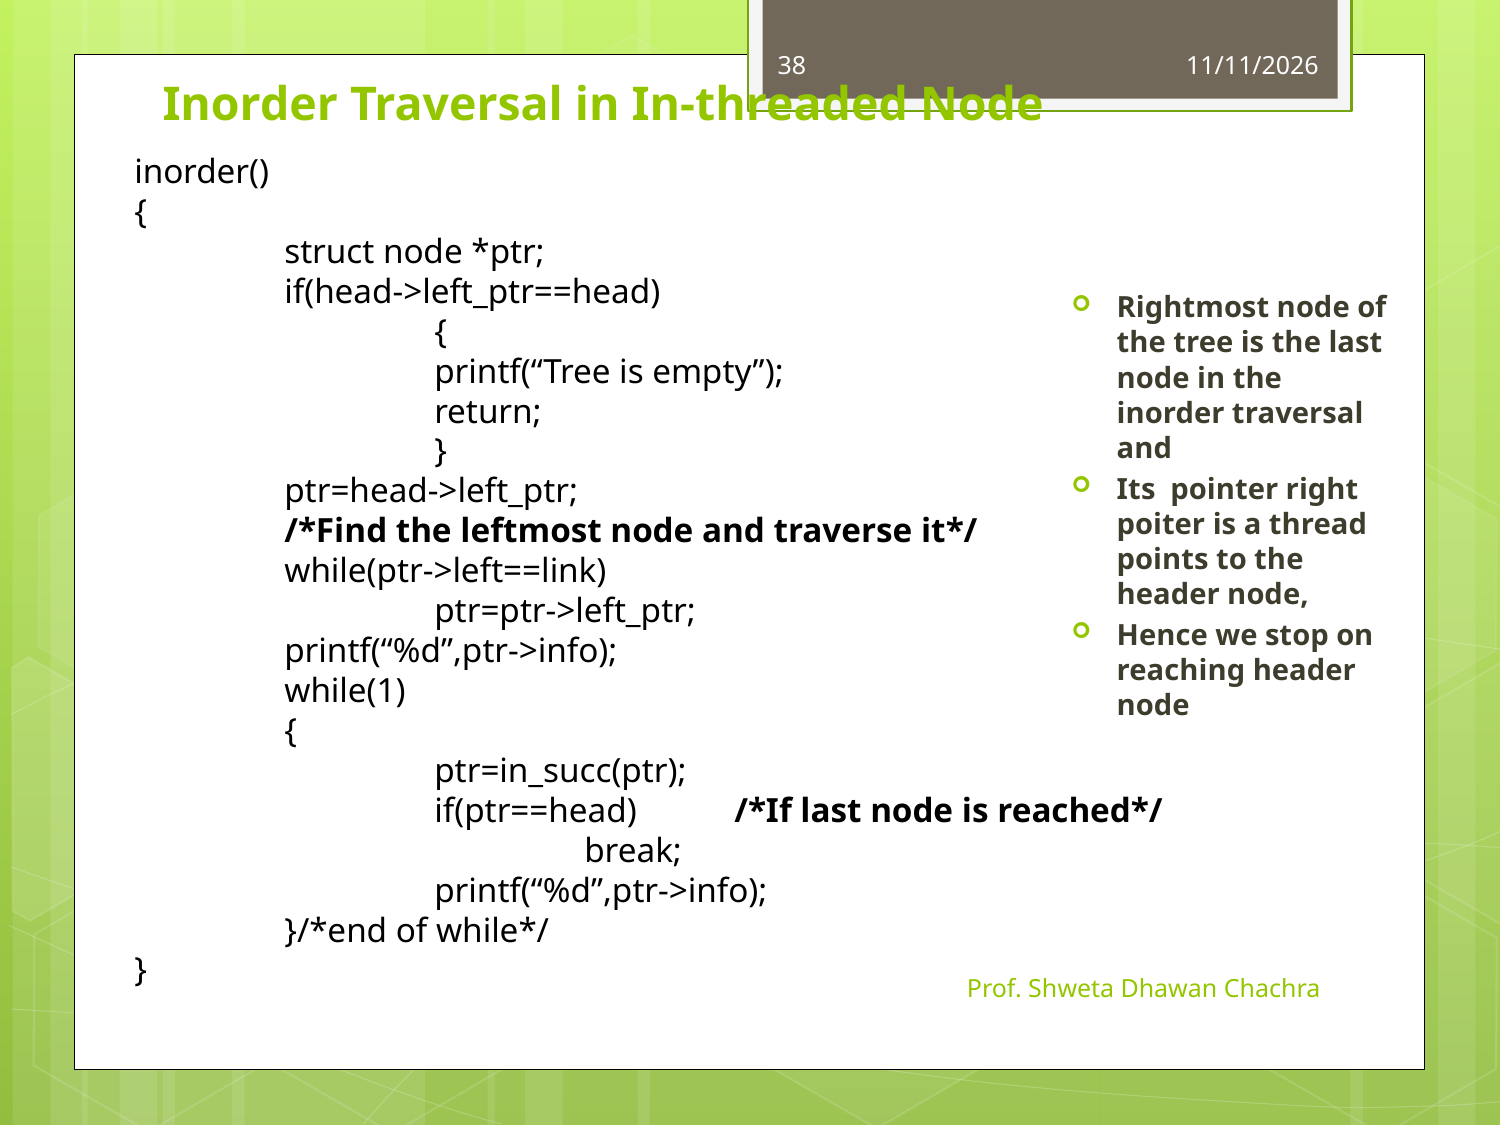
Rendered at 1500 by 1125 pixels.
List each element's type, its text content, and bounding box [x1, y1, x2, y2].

slide_number 38 [762, 36, 982, 97]
footer Prof. Shweta Dhawan Chachra [761, 960, 1336, 1020]
text_box inorder() { struct node *ptr; if(head->left_ptr==head) { printf(“Tree is empty”); return; } ptr=head->left_ptr; /*Find the leftmost node and traverse it*/ while(ptr->left==link) ptr=ptr->left_ptr; printf(“%d”,ptr->info); while(1) { ptr=in_succ(ptr); if(ptr==head) /*If last node is reached*/ break; printf(“%d”,ptr->info); }/*end of while*/ } [119, 142, 1325, 996]
title Inorder Traversal in In-threaded Node [147, 66, 1300, 138]
list Rightmost node of the tree is the last node in the inorder traversal and Its pointer right poiter is a thread points to the header node, Hence we stop on reaching header node [1045, 281, 1412, 857]
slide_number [983, 36, 1334, 97]
